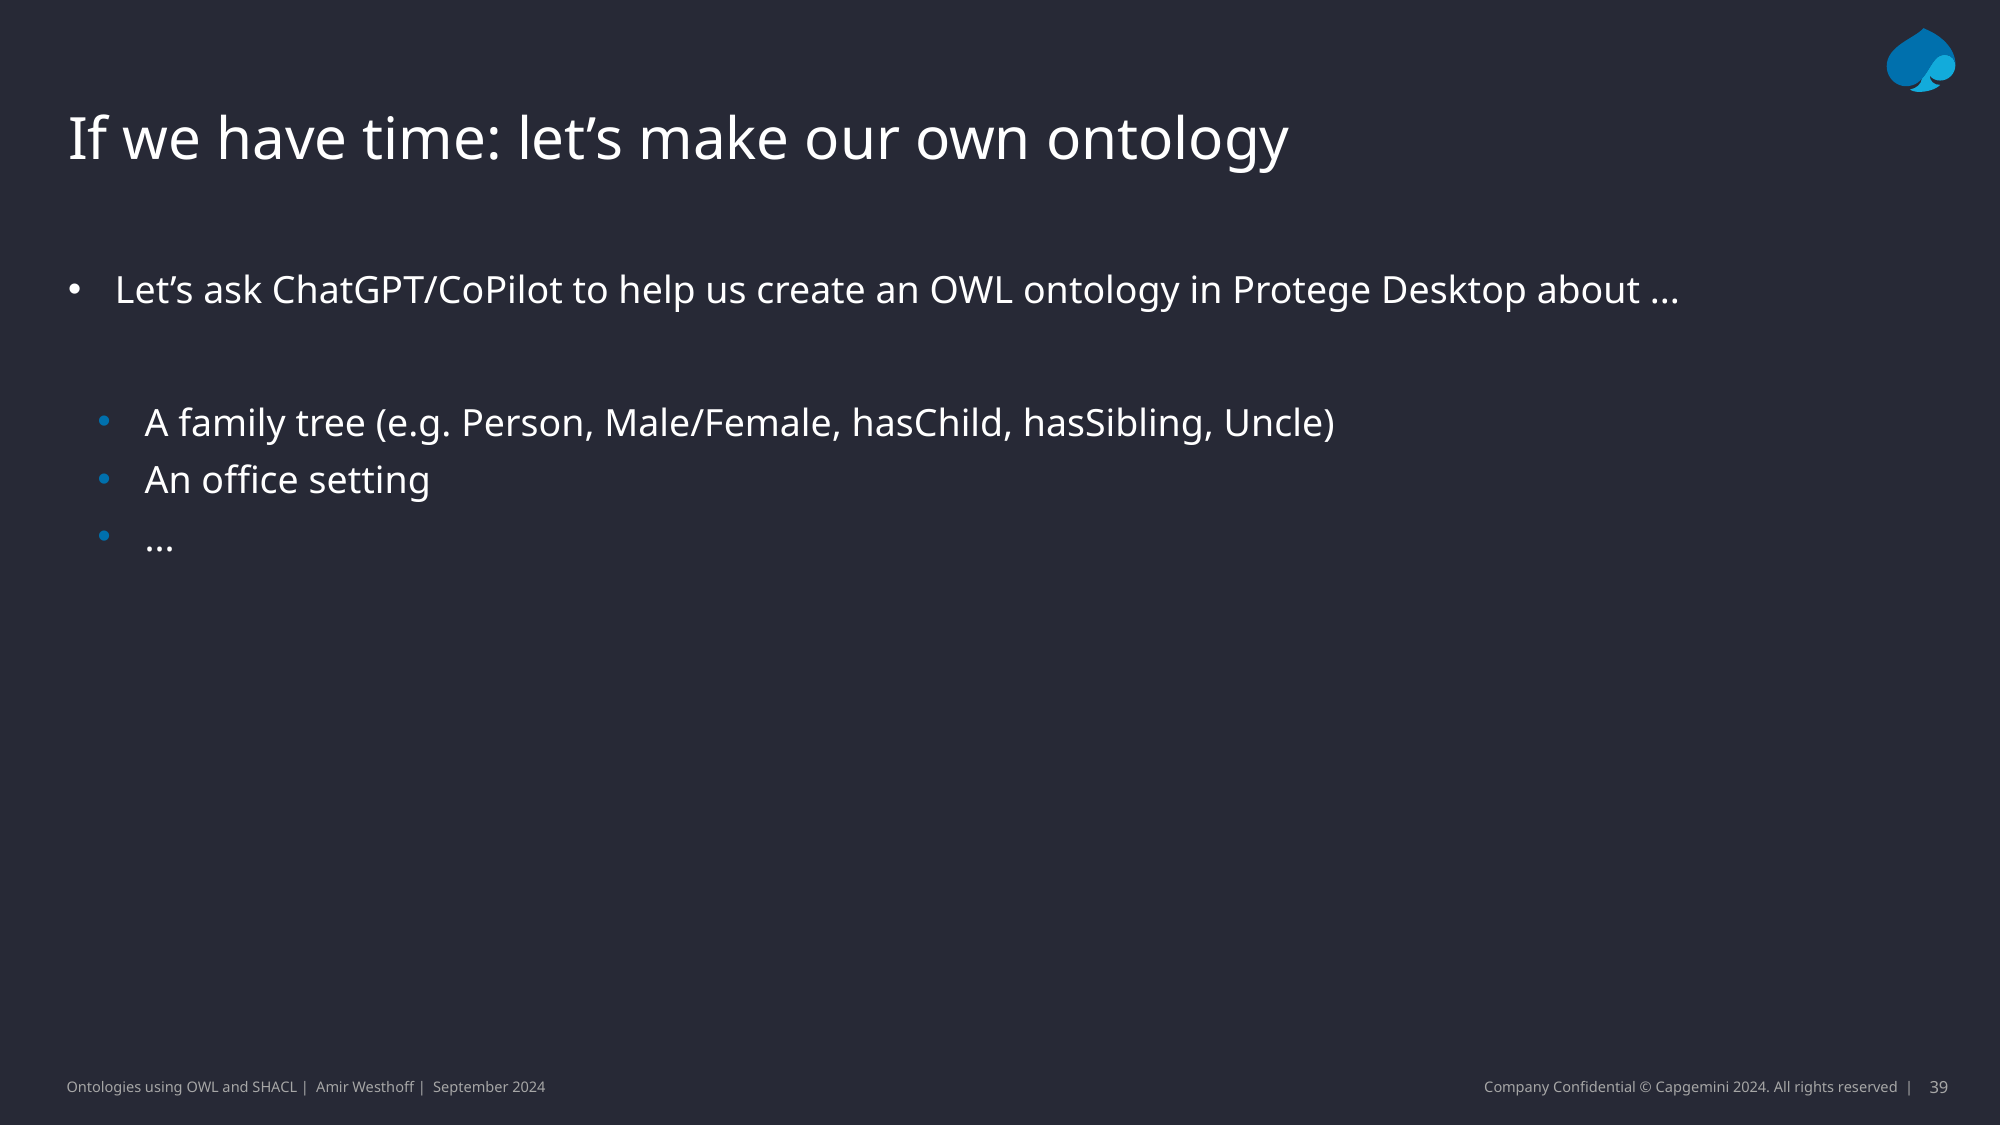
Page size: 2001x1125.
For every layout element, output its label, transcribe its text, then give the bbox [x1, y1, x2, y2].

title If we have time: let’s make our own ontology [68, 42, 1874, 173]
list Let’s ask ChatGPT/CoPilot to help us create an OWL ontology in Protege Desktop about ... A family tree (e.g. Person, Male/Female, hasChild, hasSibling, Uncle) An office setting ... [68, 266, 1934, 1059]
